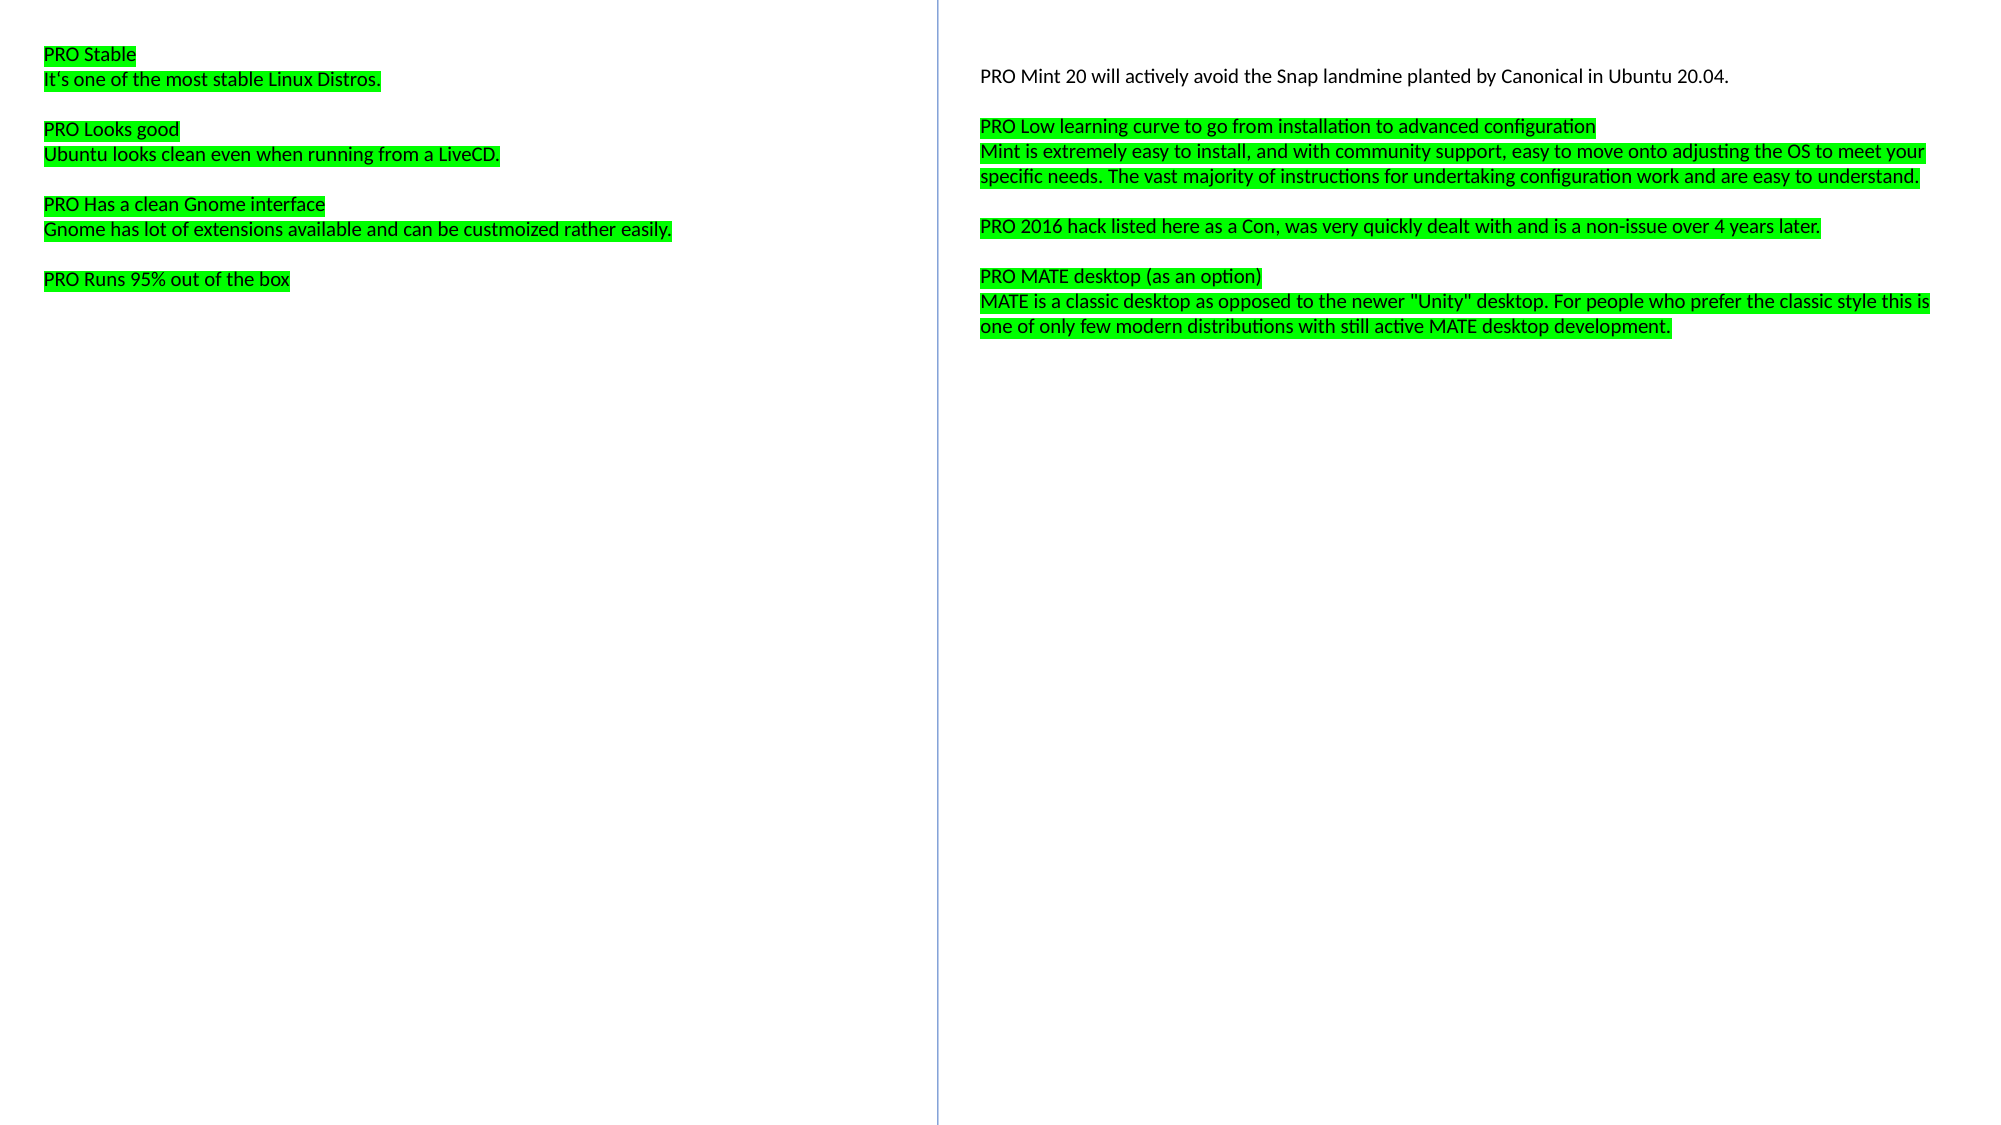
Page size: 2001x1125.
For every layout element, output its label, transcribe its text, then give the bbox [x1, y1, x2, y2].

text_box PRO Stable It‘s one of the most stable Linux Distros. PRO Looks good Ubuntu looks clean even when running from a LiveCD. PRO Has a clean Gnome interface Gnome has lot of extensions available and can be custmoized rather easily. PRO Runs 95% out of the box [29, 33, 881, 323]
text_box PRO Mint 20 will actively avoid the Snap landmine planted by Canonical in Ubuntu 20.04. PRO Low learning curve to go from installation to advanced configuration Mint is extremely easy to install, and with community support, easy to move onto adjusting the OS to meet your specific needs. The vast majority of instructions for undertaking configuration work and are easy to understand. PRO 2016 hack listed here as a Con, was very quickly dealt with and is a non-issue over 4 years later. PRO MATE desktop (as an option) MATE is a classic desktop as opposed to the newer "Unity" desktop. For people who prefer the classic style this is one of only few modern distributions with still active MATE desktop development. [965, 55, 1968, 345]
